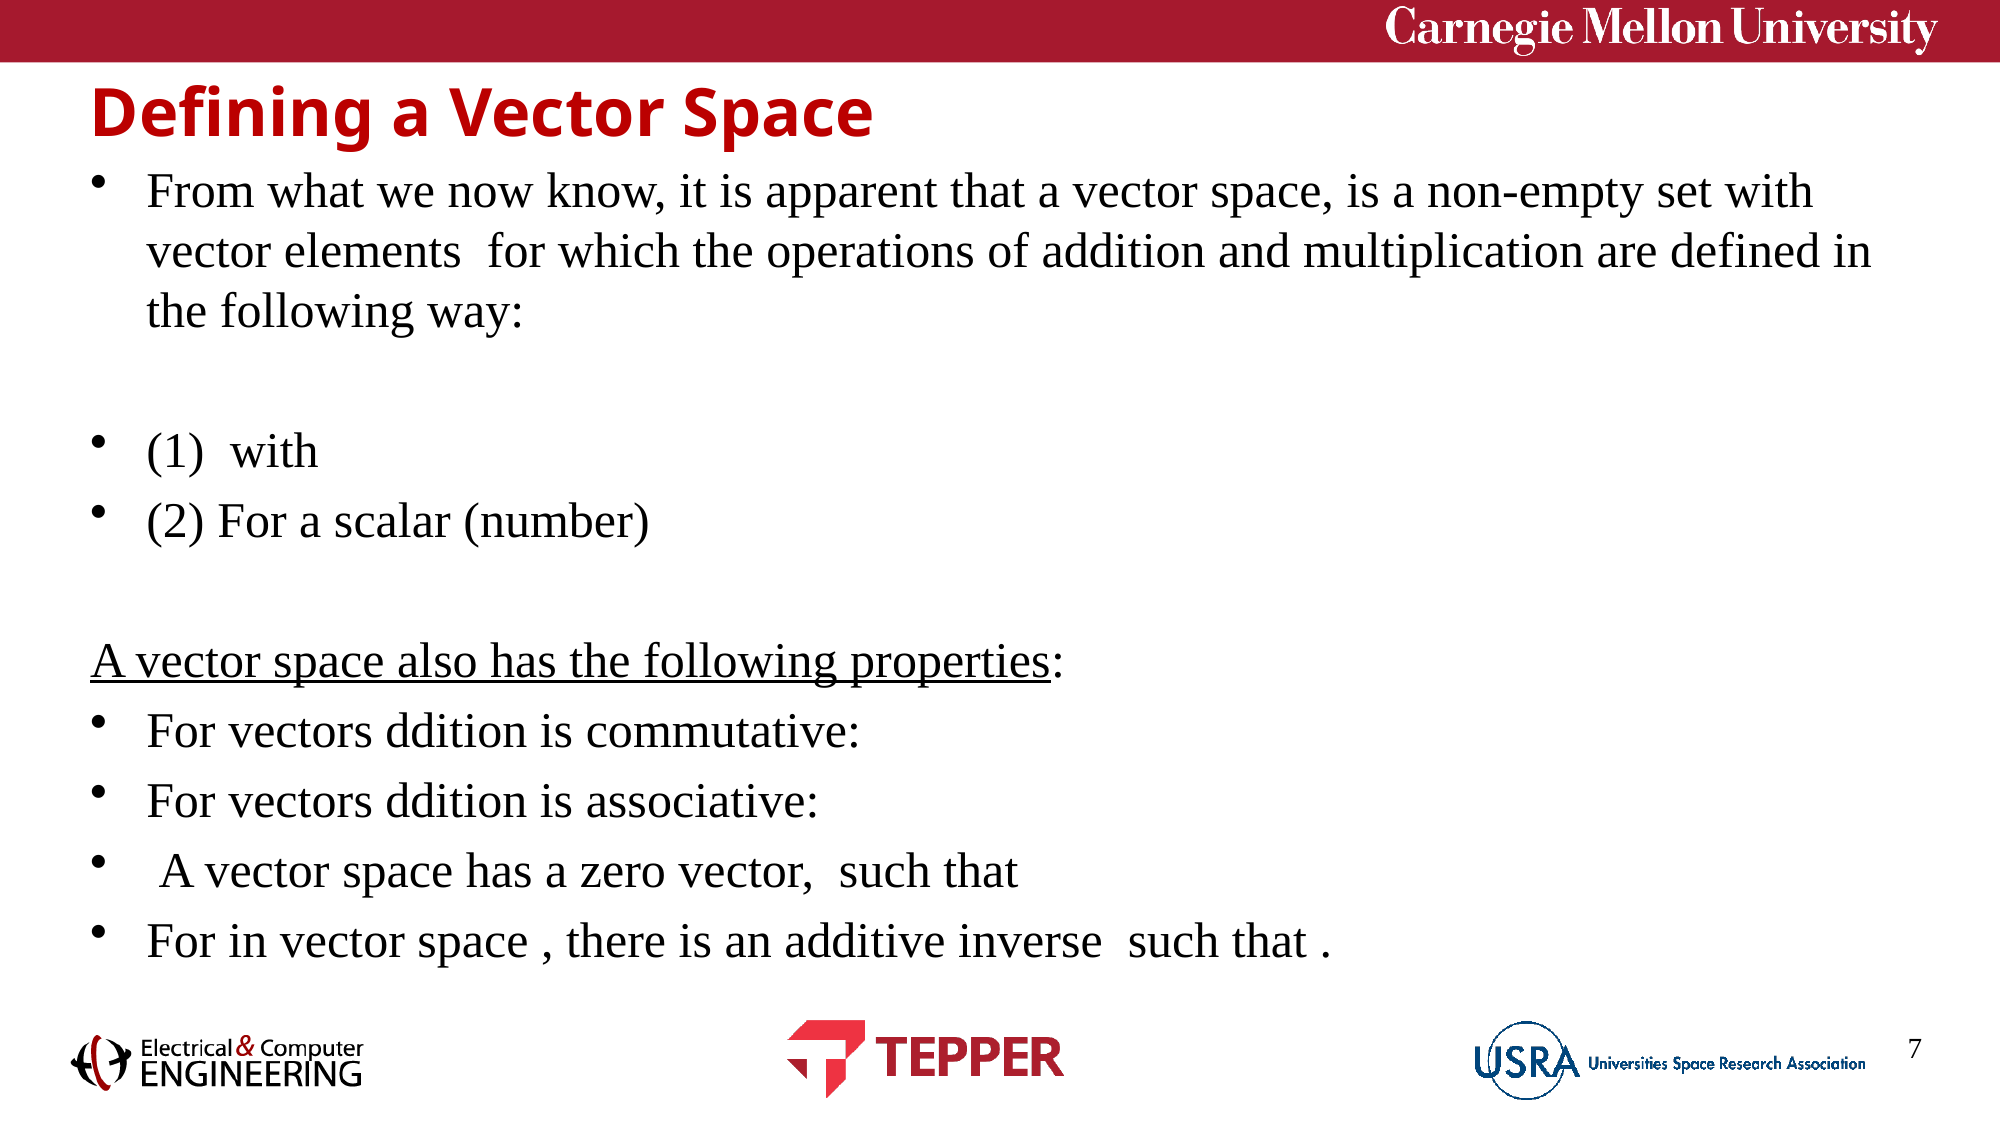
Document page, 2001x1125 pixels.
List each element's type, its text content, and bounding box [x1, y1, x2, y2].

slide_number 7 [1520, 1022, 1938, 1097]
picture [62, 1027, 375, 1097]
picture [1475, 1021, 1865, 1100]
title Defining a Vector Space [75, 62, 1938, 141]
picture [787, 1020, 1064, 1098]
picture [1386, 6, 1938, 56]
